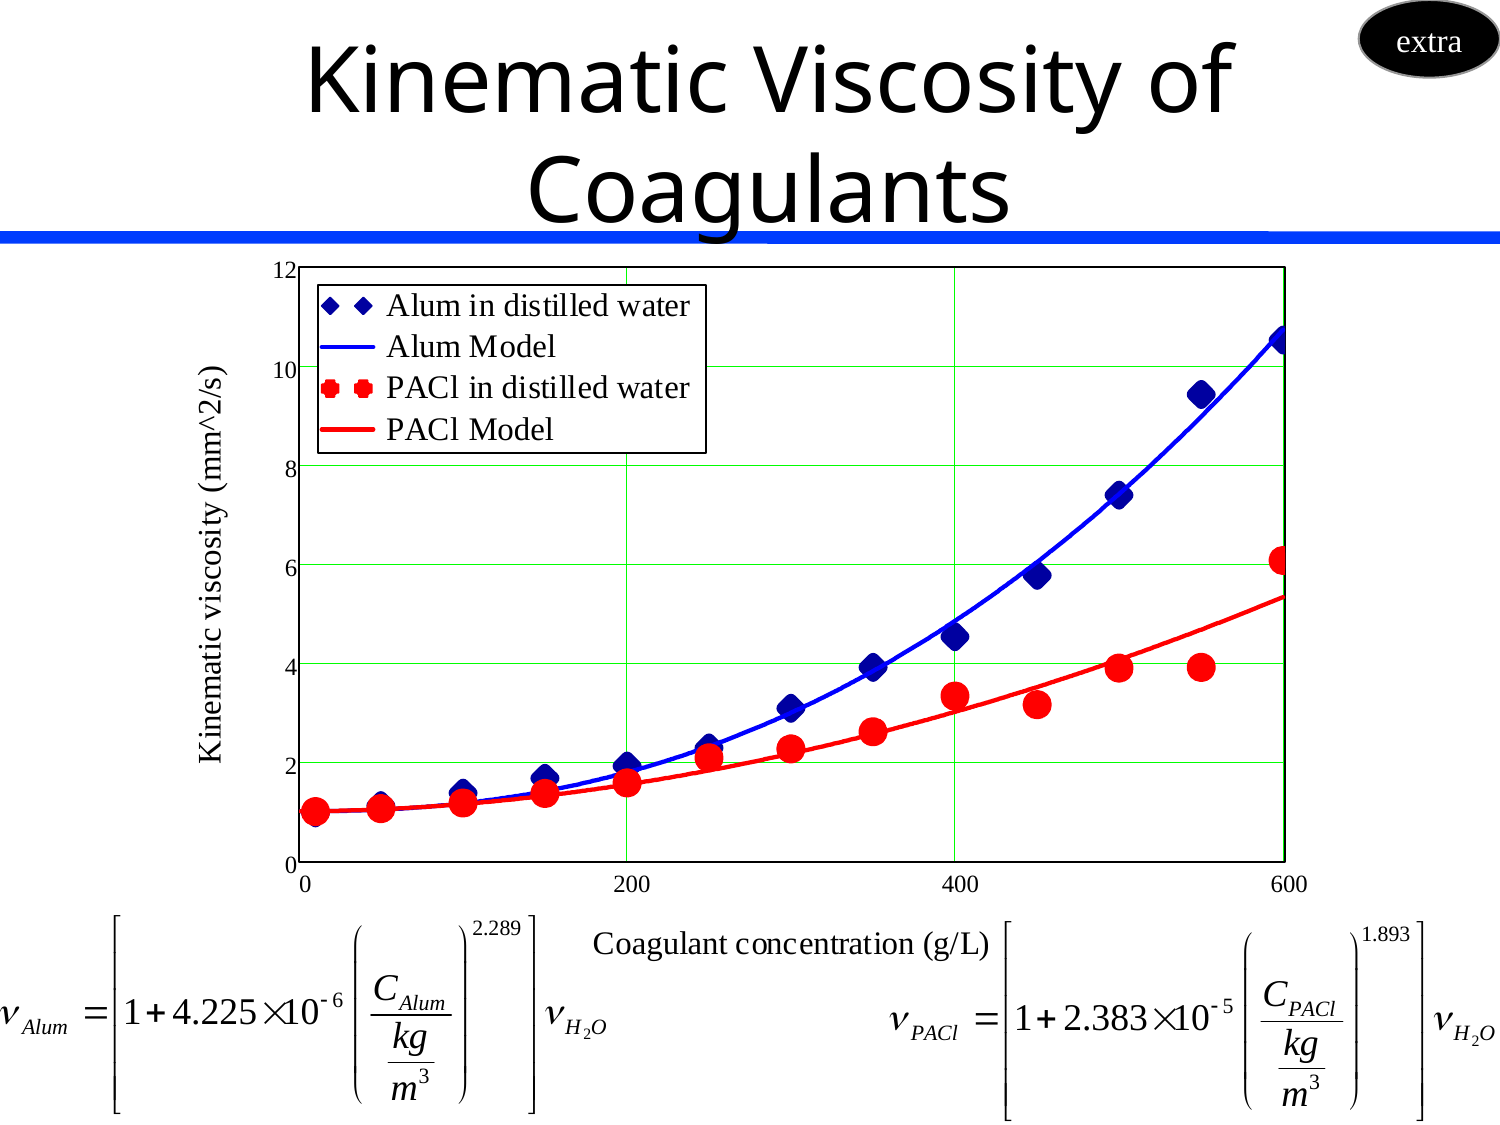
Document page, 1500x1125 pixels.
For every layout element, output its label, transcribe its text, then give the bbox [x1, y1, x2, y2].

picture [172, 225, 1332, 980]
text_box extra [1358, 0, 1500, 78]
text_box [889, 917, 1500, 1125]
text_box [0, 911, 611, 1119]
title Kinematic Viscosity of Coagulants [75, 37, 1463, 225]
